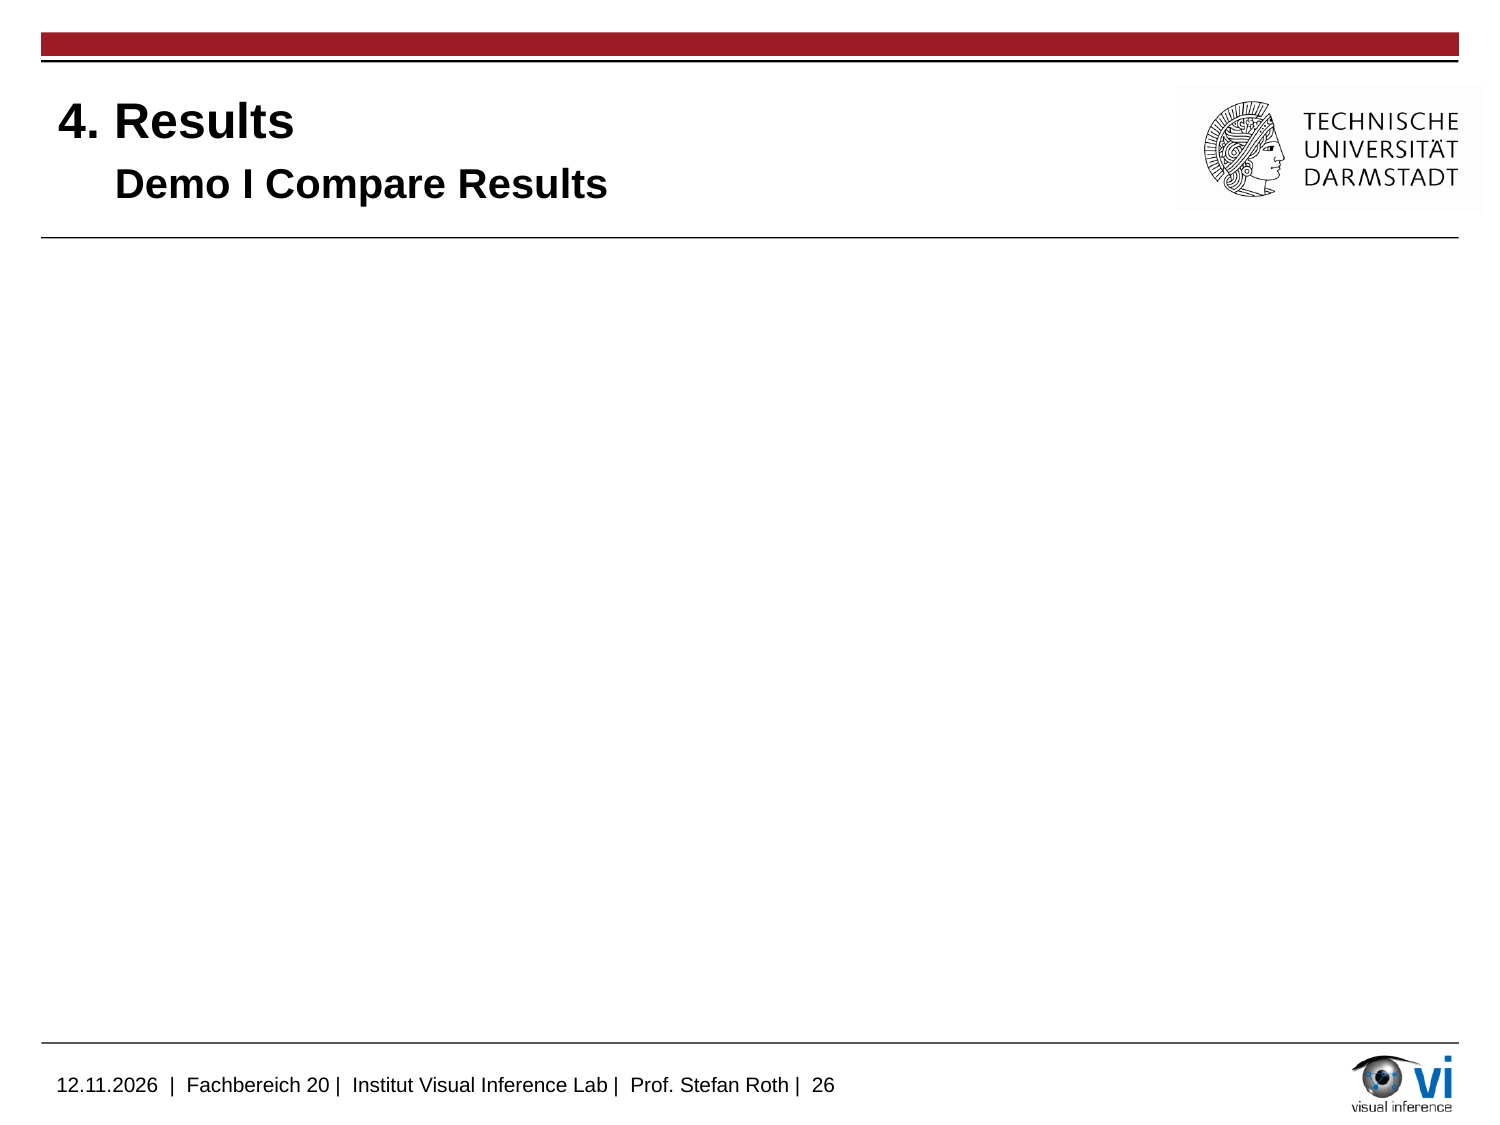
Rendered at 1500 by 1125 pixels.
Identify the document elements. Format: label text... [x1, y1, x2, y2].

title 4. Results Demo I Compare Results [58, 79, 1149, 218]
picture [1351, 1055, 1500, 1112]
picture [1175, 84, 1483, 214]
